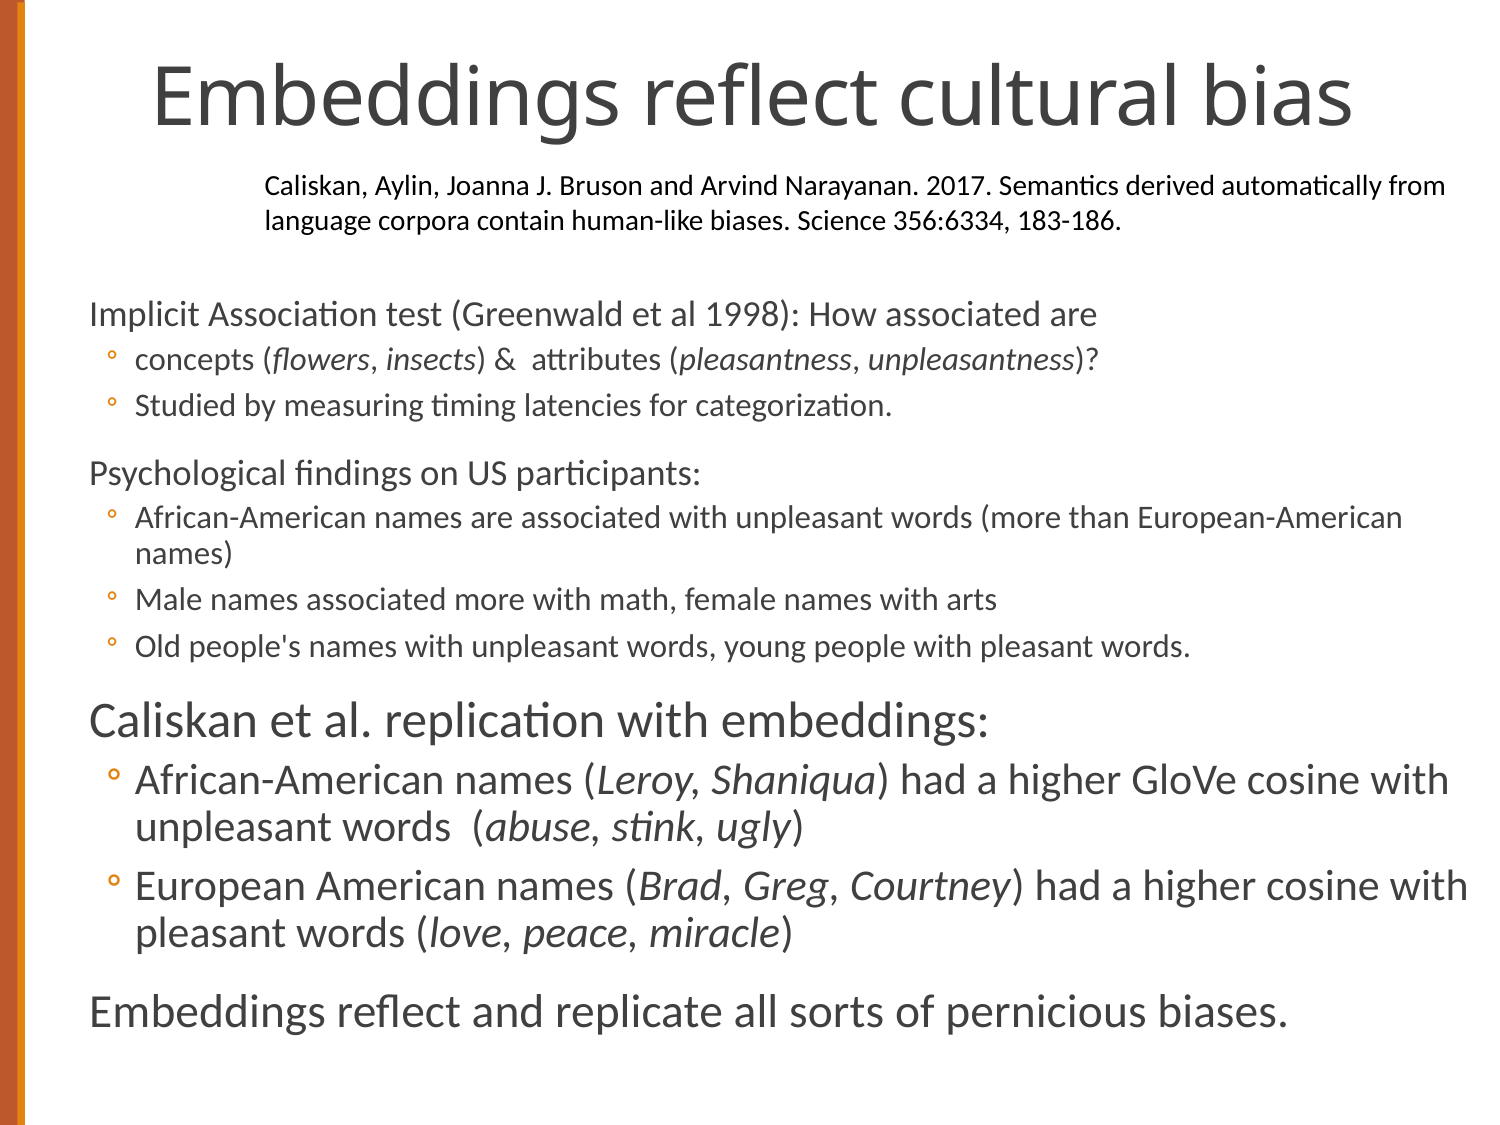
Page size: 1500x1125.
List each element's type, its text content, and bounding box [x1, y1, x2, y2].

list Implicit Association test (Greenwald et al 1998): How associated are concepts (flowers, insects) & attributes (pleasantness, unpleasantness)? Studied by measuring timing latencies for categorization. Psychological findings on US participants: African-American names are associated with unpleasant words (more than European-American names) Male names associated more with math, female names with arts Old people's names with unpleasant words, young people with pleasant words. Caliskan et al. replication with embeddings: African-American names (Leroy, Shaniqua) had a higher GloVe cosine with unpleasant words (abuse, stink, ugly) European American names (Brad, Greg, Courtney) had a higher cosine with pleasant words (love, peace, miracle) Embeddings reflect and replicate all sorts of pernicious biases. [75, 287, 1500, 1050]
text_box Caliskan, Aylin, Joanna J. Bruson and Arvind Narayanan. 2017. Semantics derived automatically from language corpora contain human-like biases. Science 356:6334, 183-186. [249, 158, 1478, 244]
title Embeddings reflect cultural bias [135, 47, 1373, 150]
